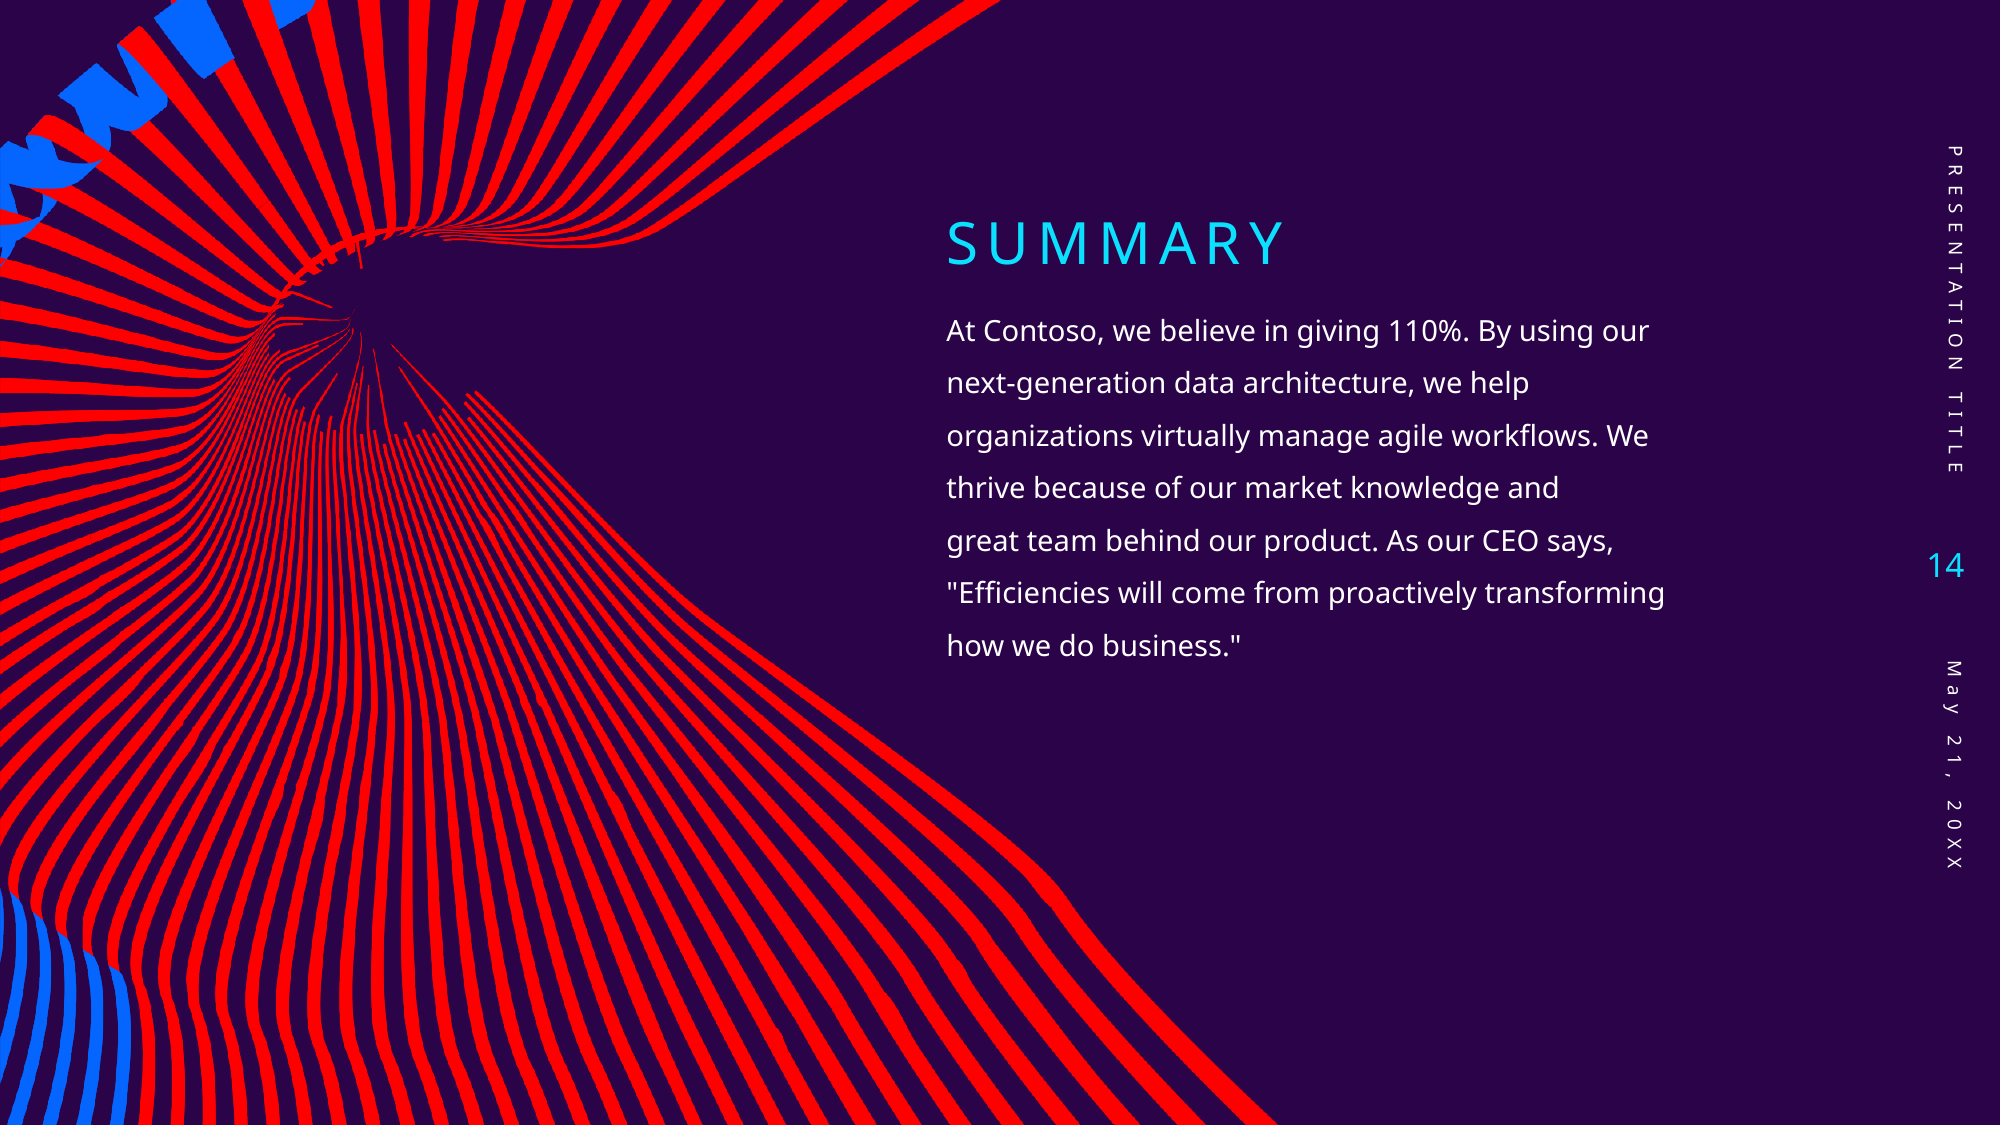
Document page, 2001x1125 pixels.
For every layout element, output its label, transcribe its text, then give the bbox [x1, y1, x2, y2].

slide_number 14 [1889, 519, 1980, 615]
picture [0, 0, 2000, 1125]
list At Contoso, we believe in giving 110%. By using our next-generation data architecture, we help organizations virtually manage agile workflows. We thrive because of our market knowledge and great team behind our product. As our CEO says, "Efficiencies will come from proactively transforming how we do business."​ [931, 287, 1729, 684]
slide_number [1925, 645, 1986, 1080]
title Summary [931, 206, 1773, 288]
footer PRESENTATION TITLE [1926, 33, 1987, 489]
